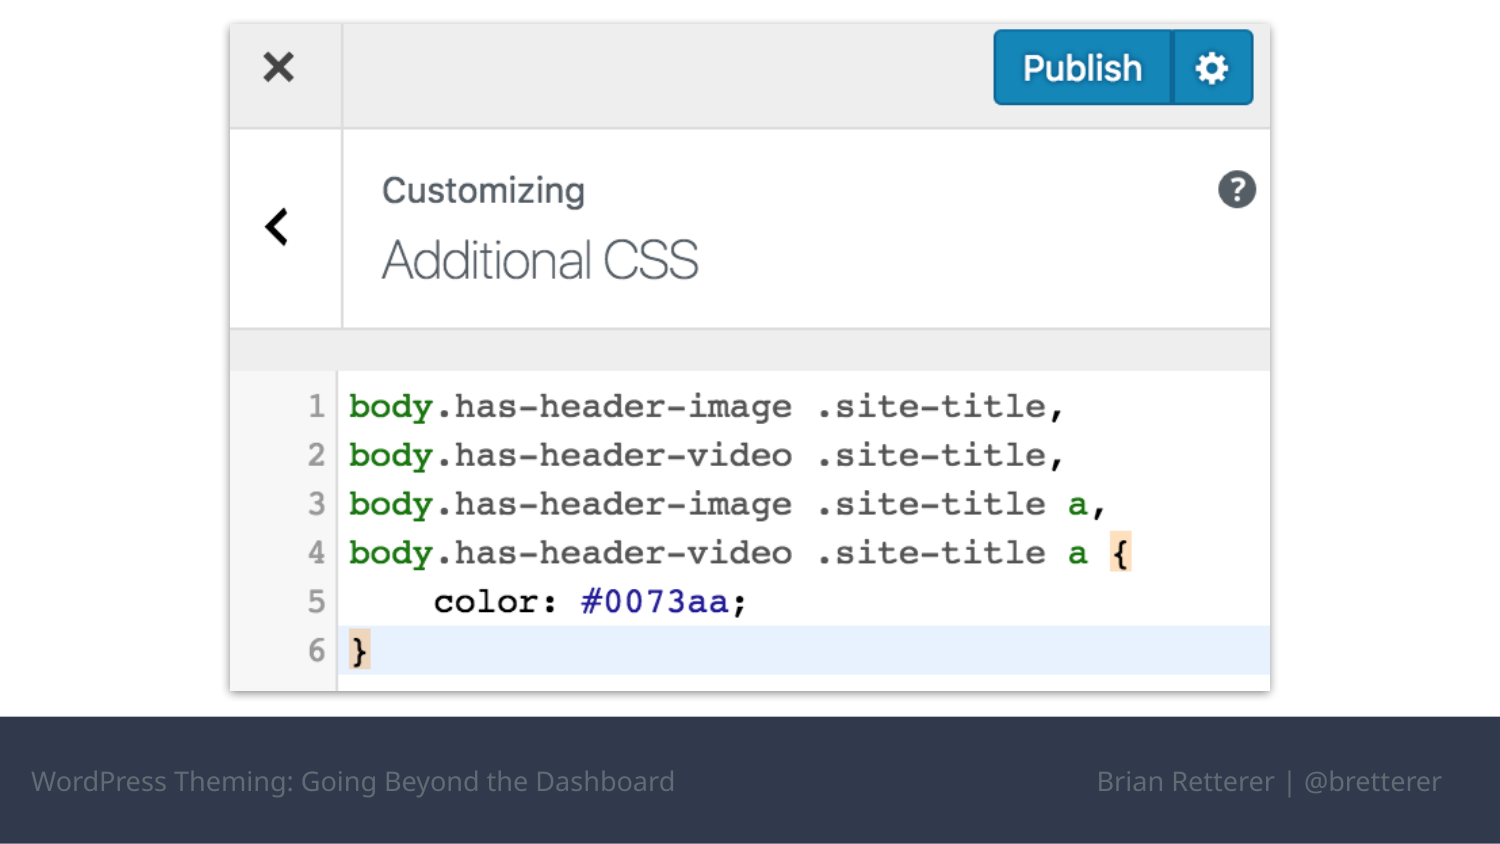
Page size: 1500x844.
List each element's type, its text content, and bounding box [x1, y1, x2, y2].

list WordPress Theming: Going Beyond the Dashboard [16, 743, 725, 819]
picture [230, 24, 1270, 691]
list Brian Retterer | @bretterer [1081, 743, 1477, 819]
